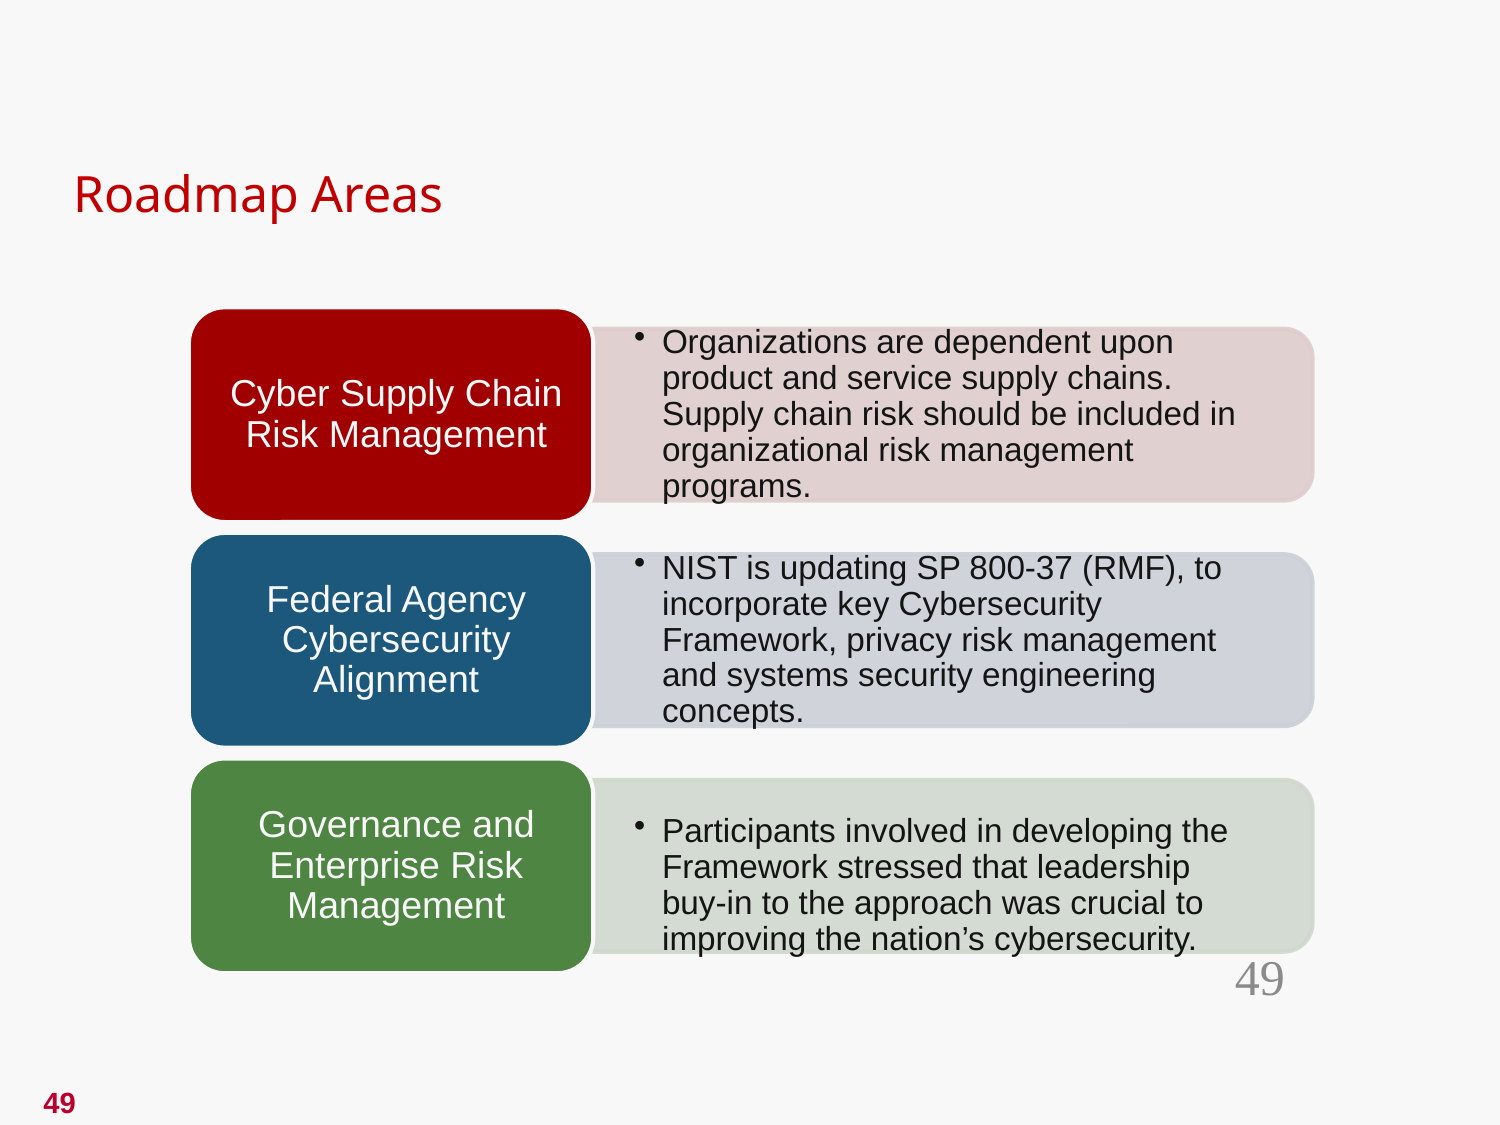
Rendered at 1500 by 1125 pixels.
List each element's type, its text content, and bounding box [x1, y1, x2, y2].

slide_number 49 [1220, 937, 1483, 983]
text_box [188, 306, 1313, 974]
title Roadmap Areas [58, 155, 1100, 278]
